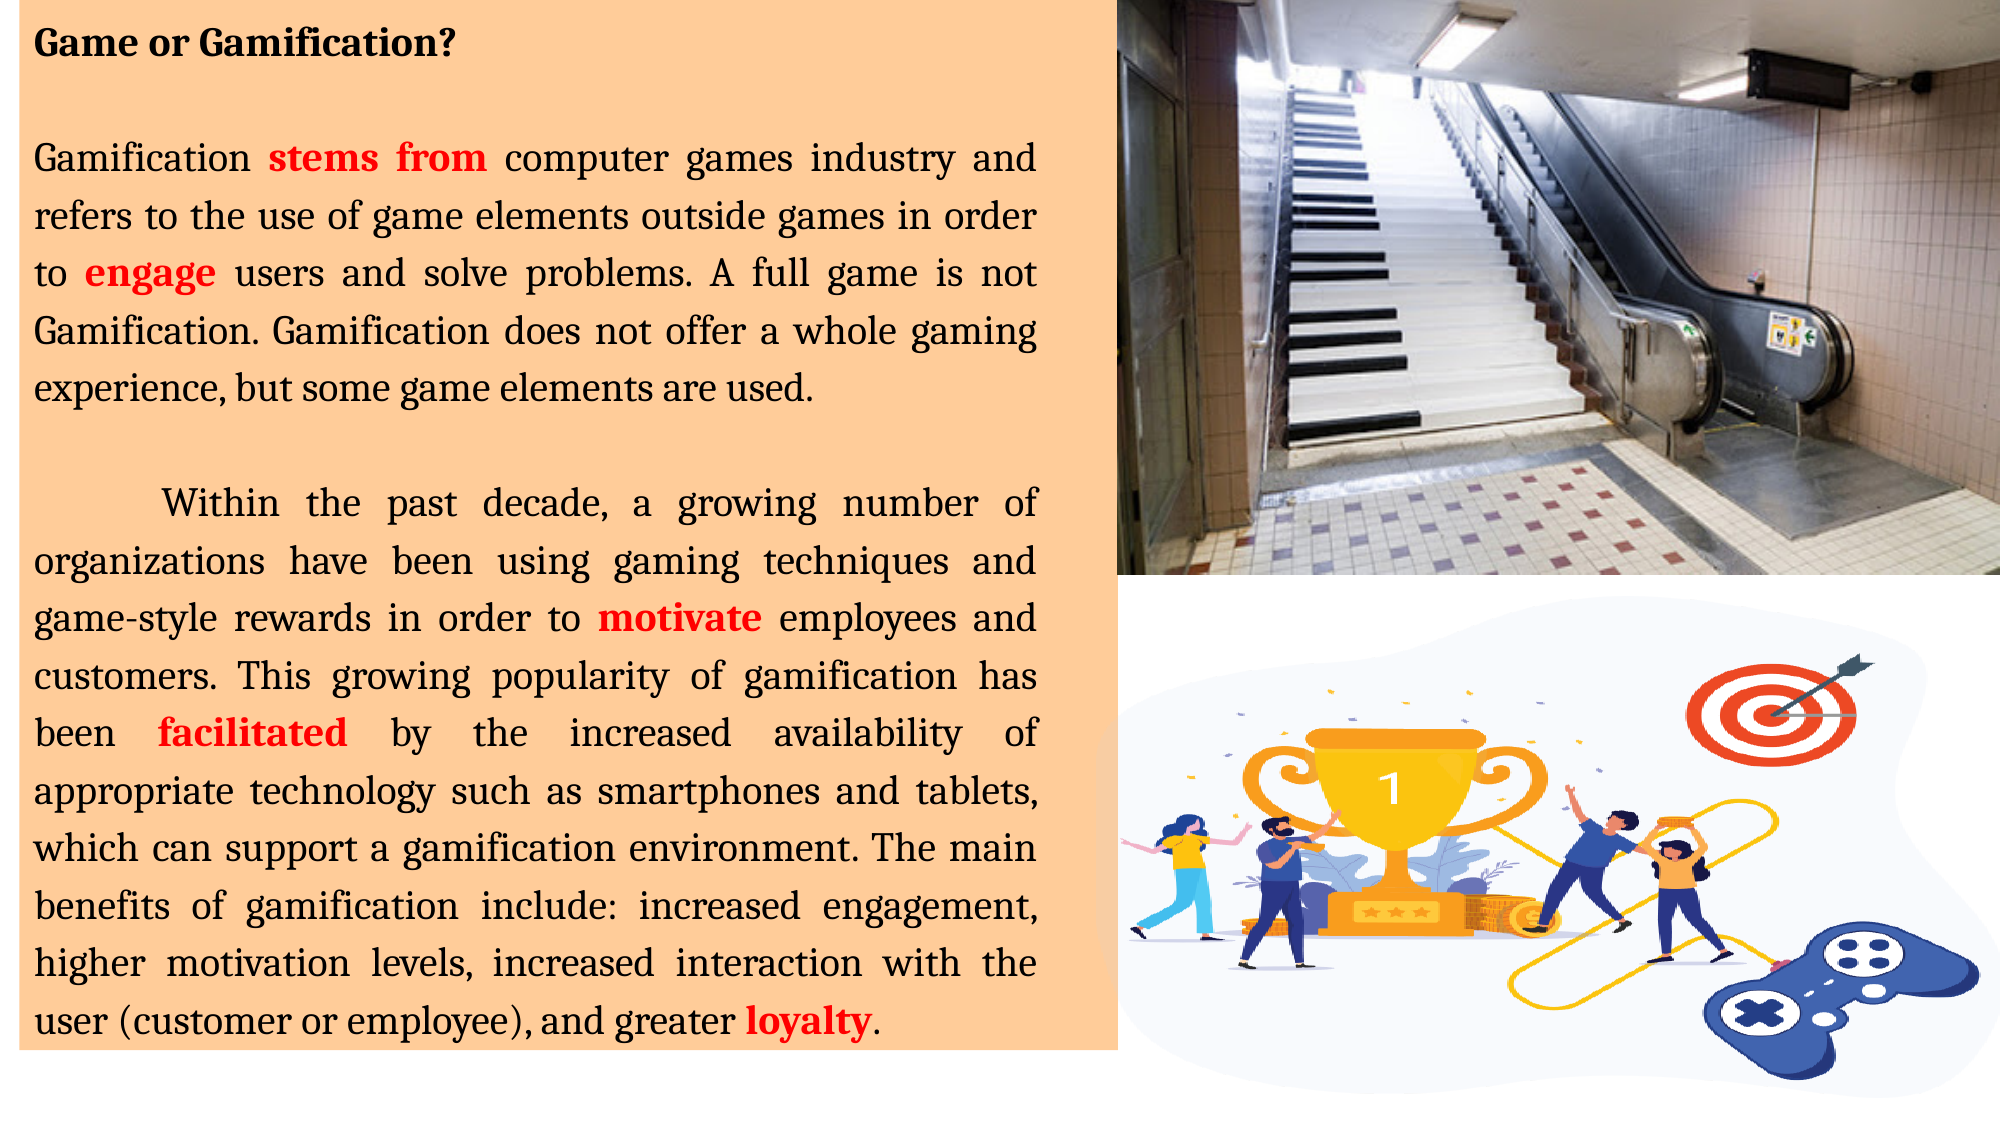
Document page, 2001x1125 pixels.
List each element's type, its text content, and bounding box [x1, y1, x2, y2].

text_box Game or Gamification? Gamification stems from computer games industry and refers to the use of game elements outside games in order to engage users and solve problems. A full game is not Gamification. Gamification does not offer a whole gaming experience, but some game elements are used. Within the past decade, a growing number of organizations have been using gaming techniques and game-style rewards in order to motivate employees and customers. This growing popularity of gamification has been facilitated by the increased availability of appropriate technology such as smartphones and tablets, which can support a gamification environment. The main benefits of gamification include: increased engagement, higher motivation levels, increased interaction with the user (customer or employee), and greater loyalty. [19, 0, 1117, 1051]
picture [1096, 0, 2000, 1119]
